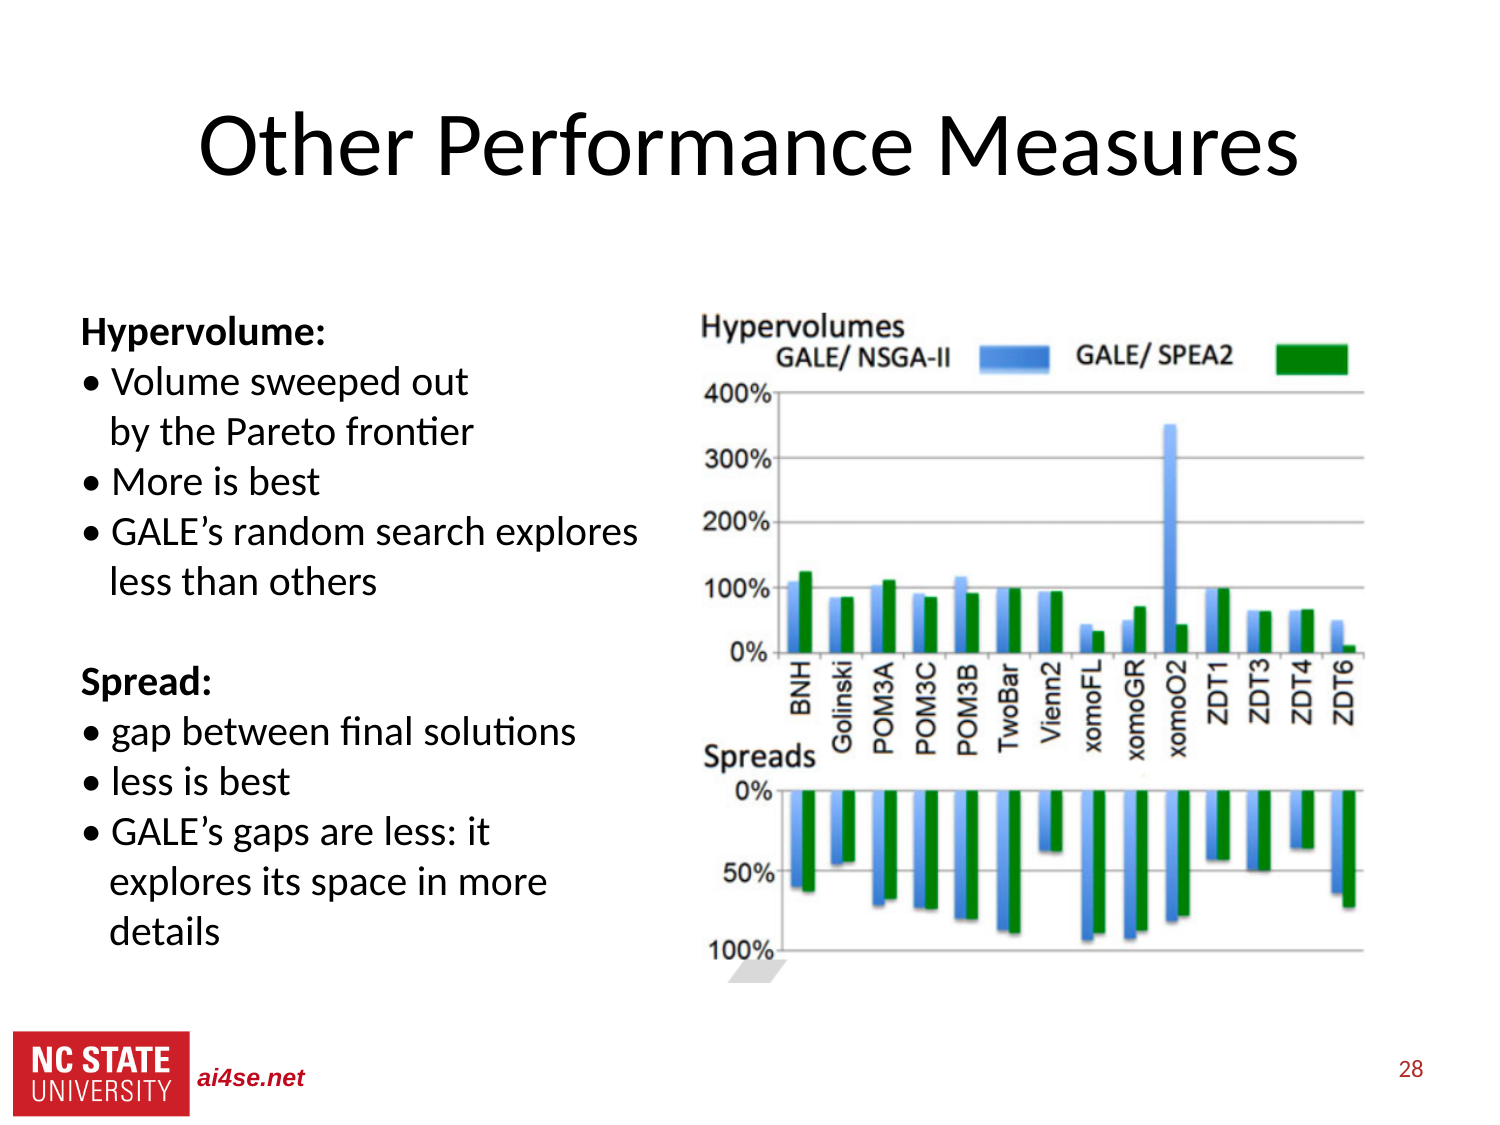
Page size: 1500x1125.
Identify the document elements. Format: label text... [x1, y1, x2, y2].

title Other Performance Measures [75, 45, 1425, 233]
picture [13, 1030, 191, 1118]
text_box Hypervolume: • Volume sweeped out by the Pareto frontier • More is best • GALE’s random search explores less than others Spread: • gap between final solutions • less is best • GALE’s gaps are less: it explores its space in more details [66, 296, 692, 1022]
picture [674, 300, 1408, 984]
